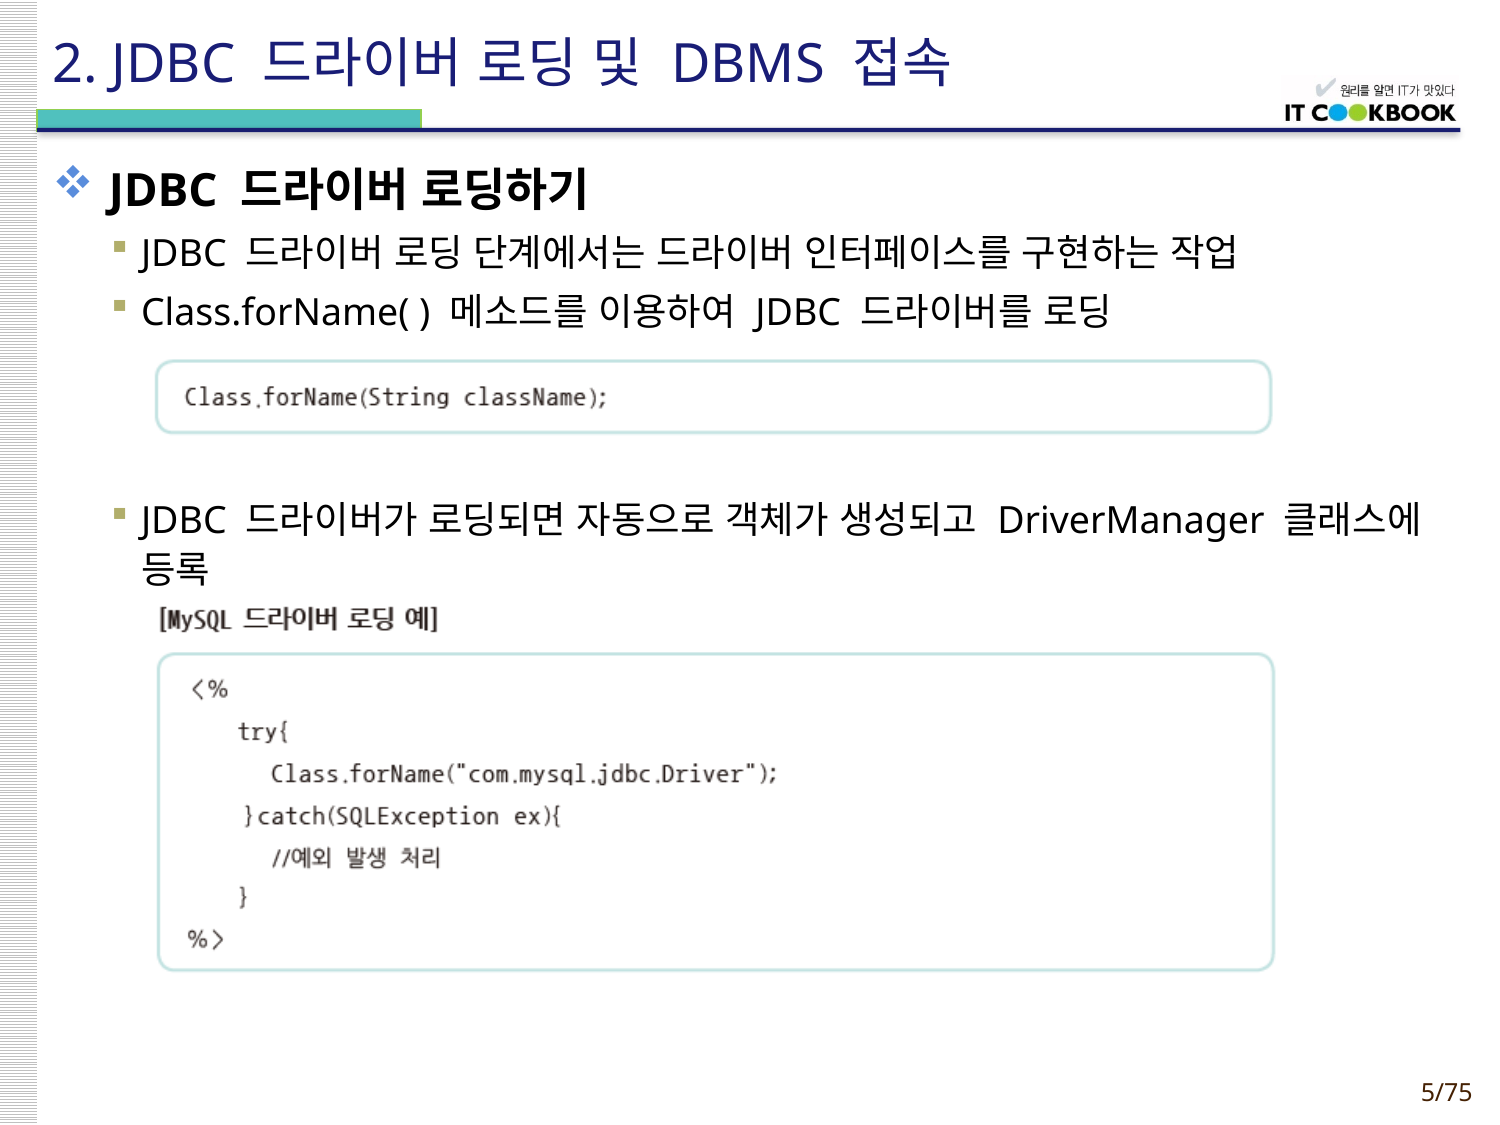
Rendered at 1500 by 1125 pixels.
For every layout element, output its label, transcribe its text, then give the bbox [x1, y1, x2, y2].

list JDBC 드라이버 로딩하기 JDBC 드라이버 로딩 단계에서는 드라이버 인터페이스를 구현하는 작업 Class.forName( ) 메소드를 이용하여 JDBC 드라이버를 로딩 JDBC 드라이버가 로딩되면 자동으로 객체가 생성되고 DriverManager 클래스에 등록 JDBC 드라이버 로딩은 프로그램 수행 시 한 번만 필요 [37, 152, 1463, 1091]
title 2. JDBC 드라이버 로딩 및 DBMS 접속 [37, 13, 1278, 109]
picture [140, 601, 1285, 982]
picture [1281, 75, 1459, 123]
picture [148, 355, 1276, 442]
